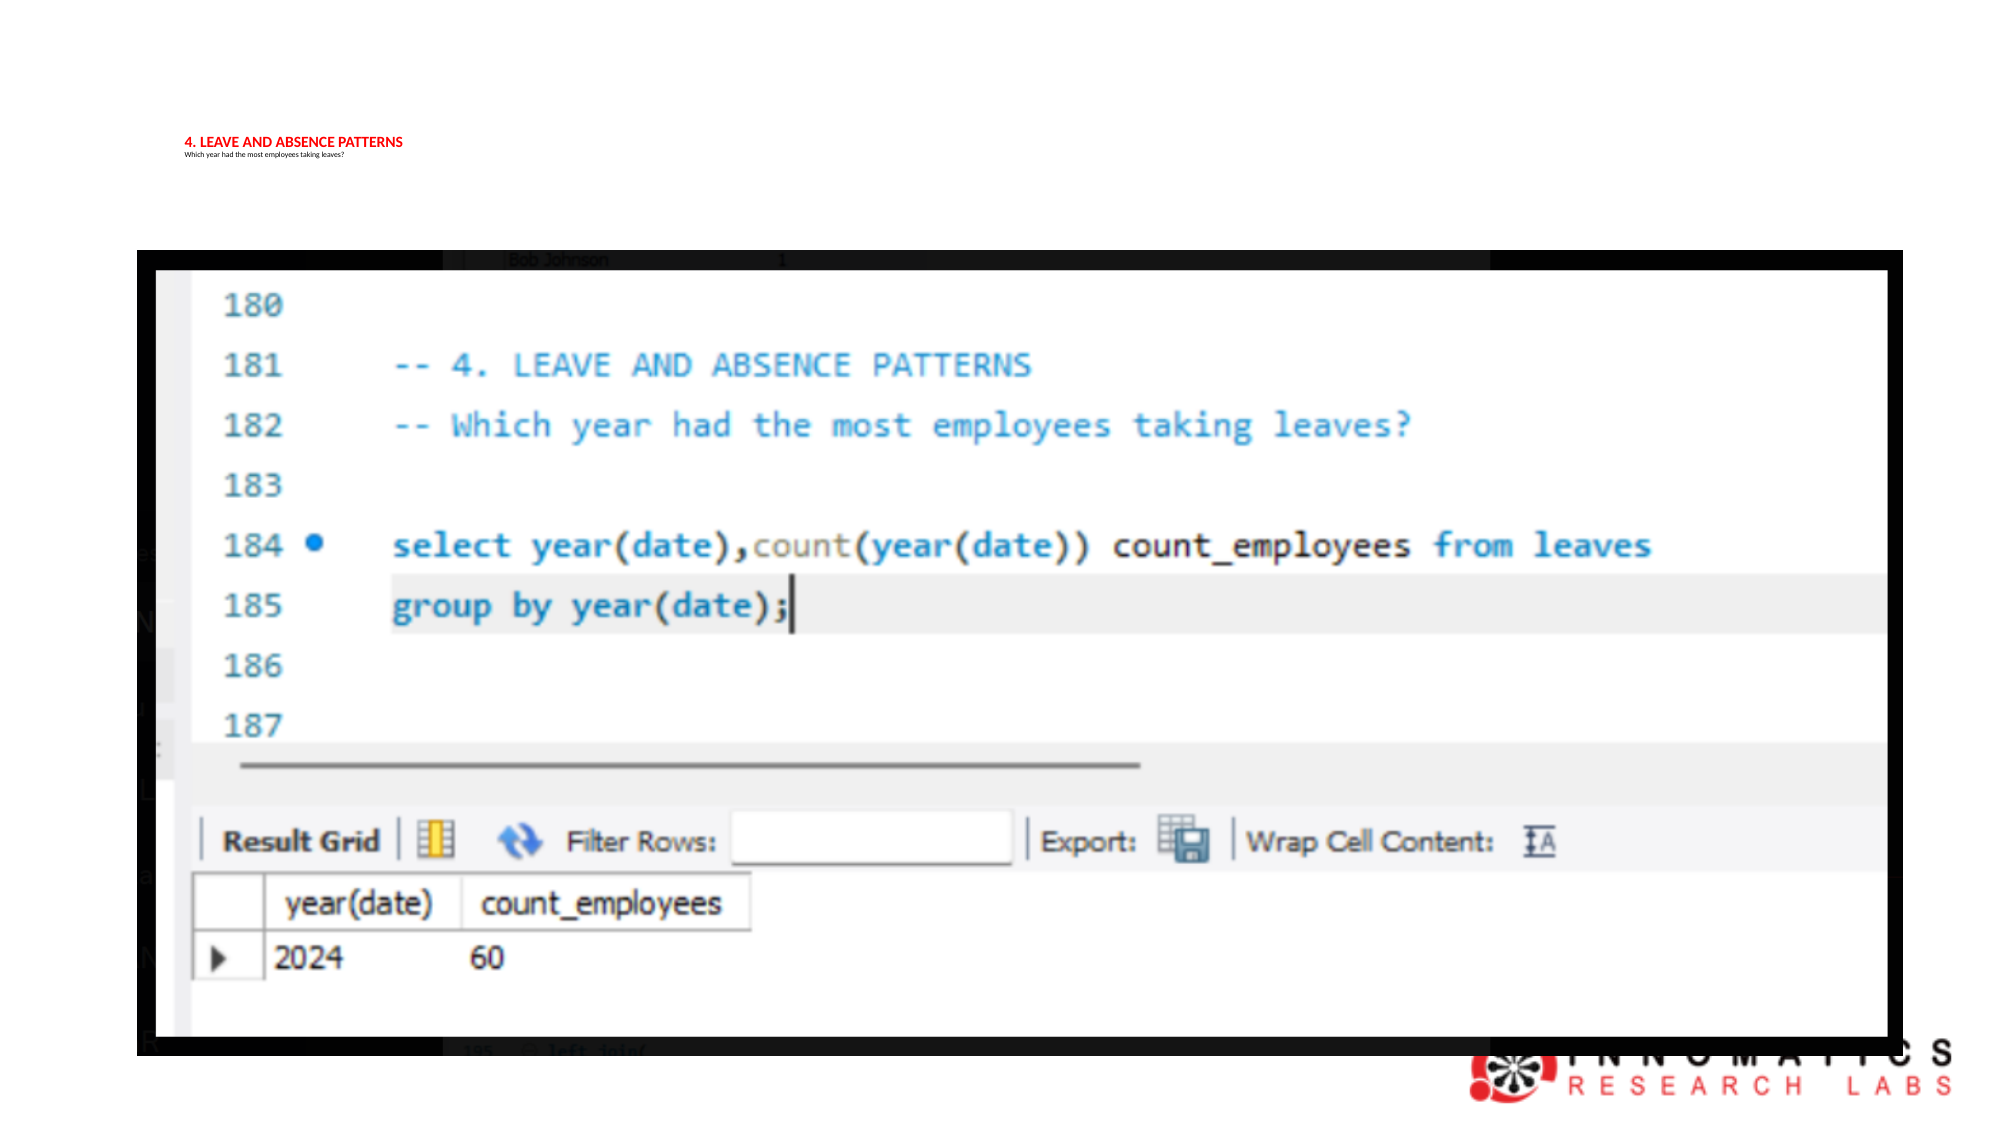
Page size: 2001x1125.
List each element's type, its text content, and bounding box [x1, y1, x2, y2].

title 4. LEAVE AND ABSENCE PATTERNS Which year had the most employees taking leaves? [169, 125, 1517, 167]
picture [137, 250, 1975, 1125]
